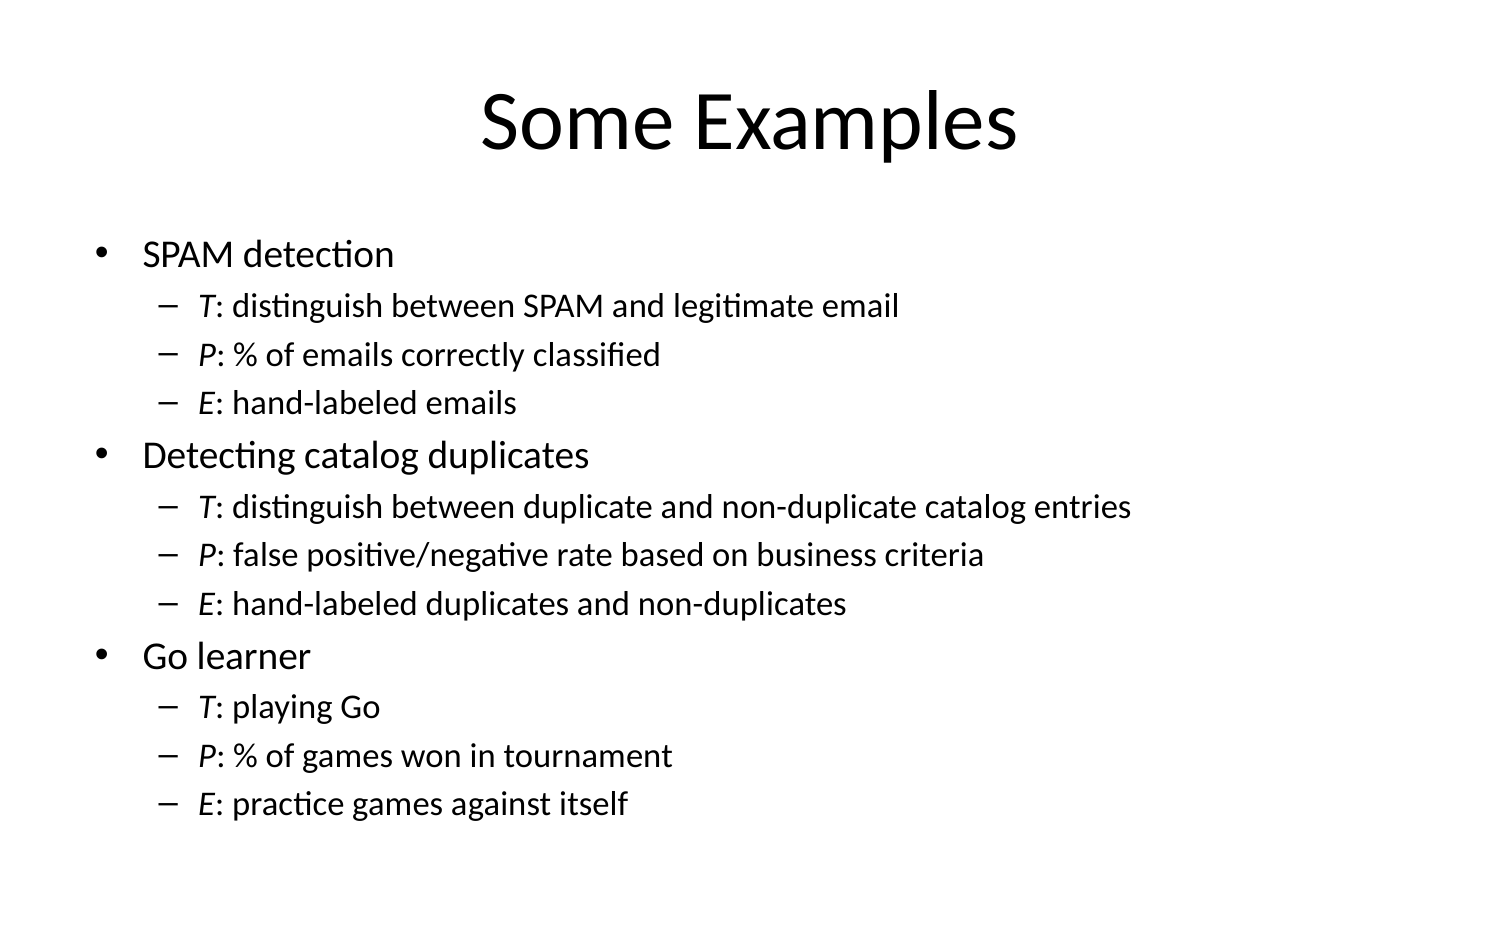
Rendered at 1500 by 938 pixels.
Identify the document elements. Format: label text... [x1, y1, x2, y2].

title Some Examples [75, 37, 1425, 194]
list SPAM detection T: distinguish between SPAM and legitimate email P: % of emails correctly classified E: hand-labeled emails Detecting catalog duplicates T: distinguish between duplicate and non-duplicate catalog entries P: false positive/negative rate based on business criteria E: hand-labeled duplicates and non-duplicates Go learner T: playing Go P: % of games won in tournament E: practice games against itself [75, 218, 1425, 838]
